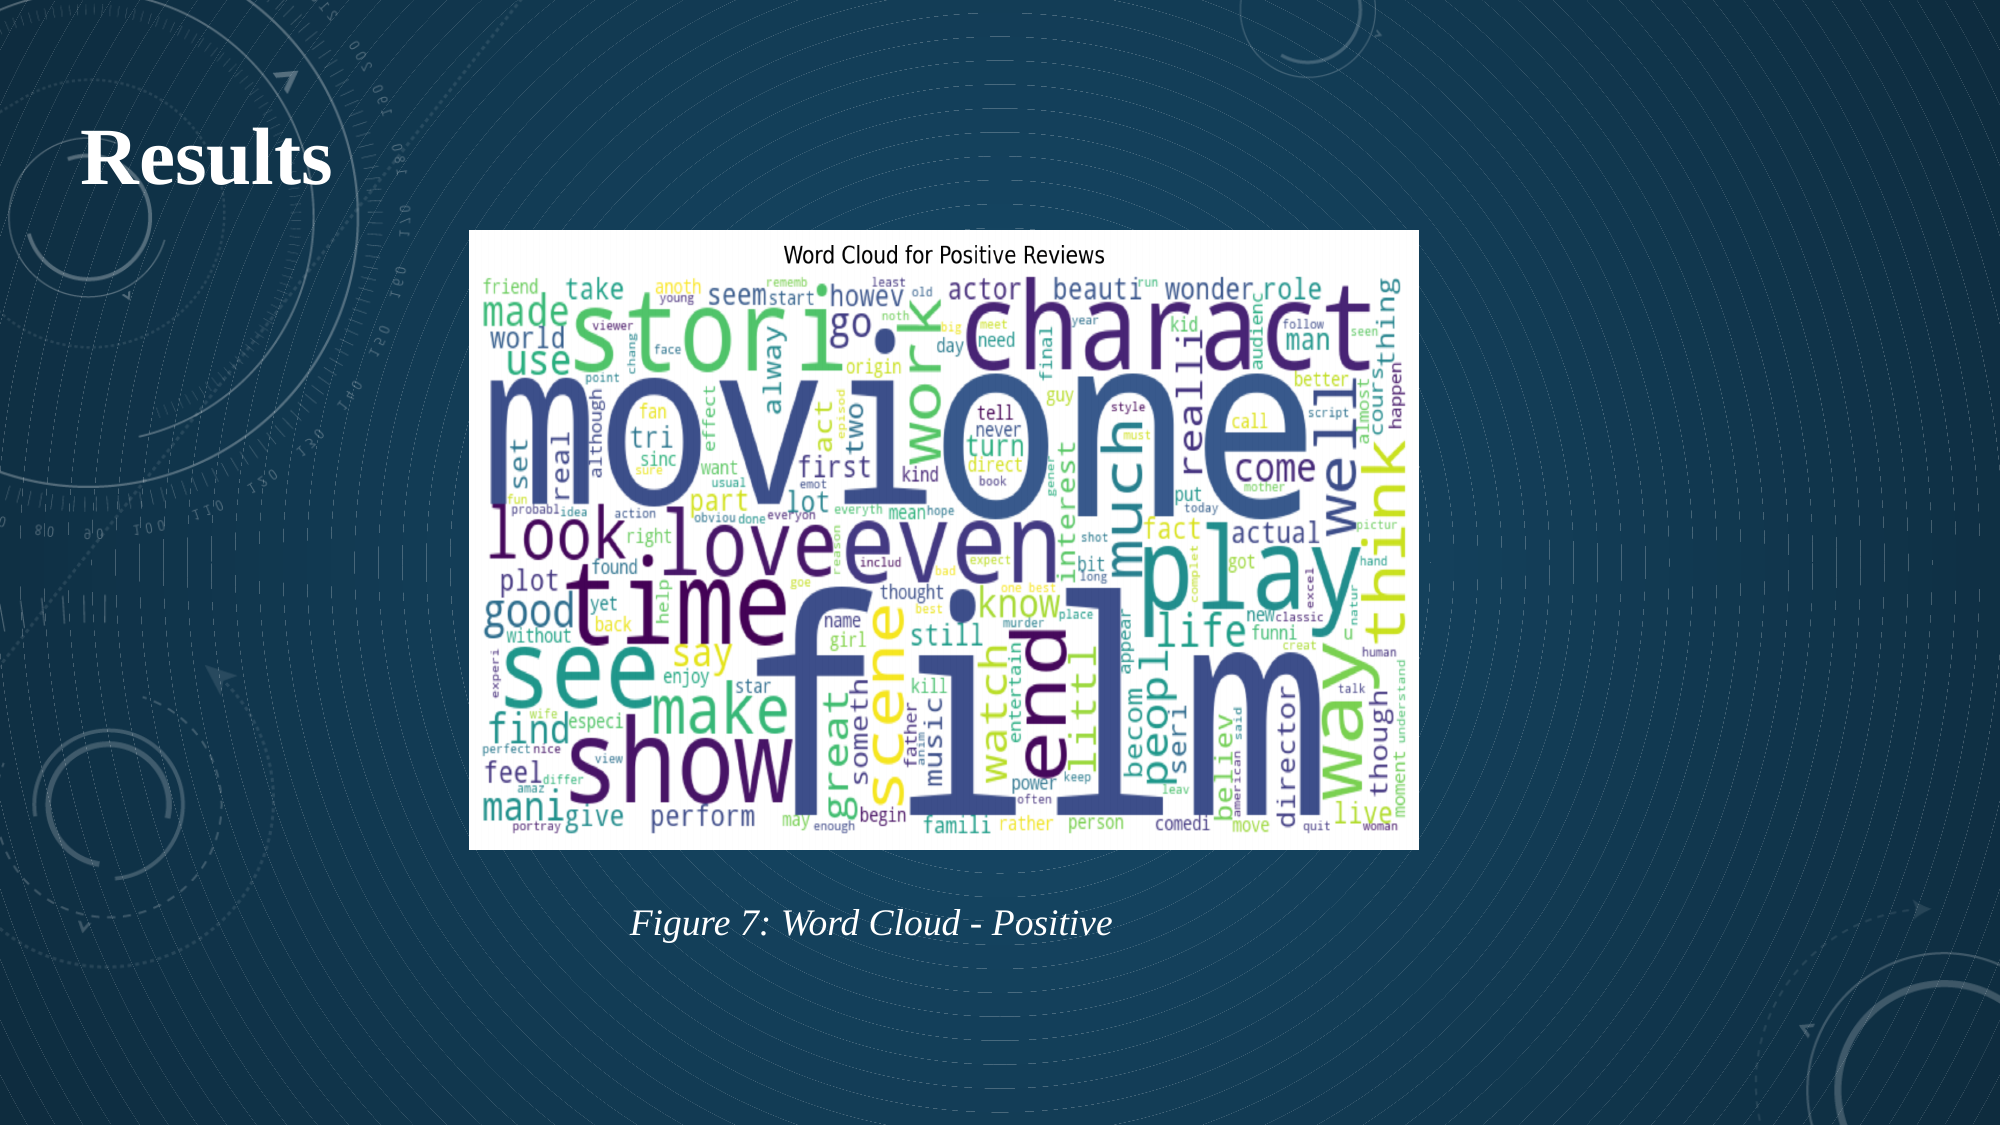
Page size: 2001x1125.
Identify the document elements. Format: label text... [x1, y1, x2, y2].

text_box Figure 7: Word Cloud - Positive [192, 883, 1542, 1003]
picture [0, 0, 2000, 1125]
picture [469, 230, 1419, 851]
list Results [65, 81, 1808, 1125]
